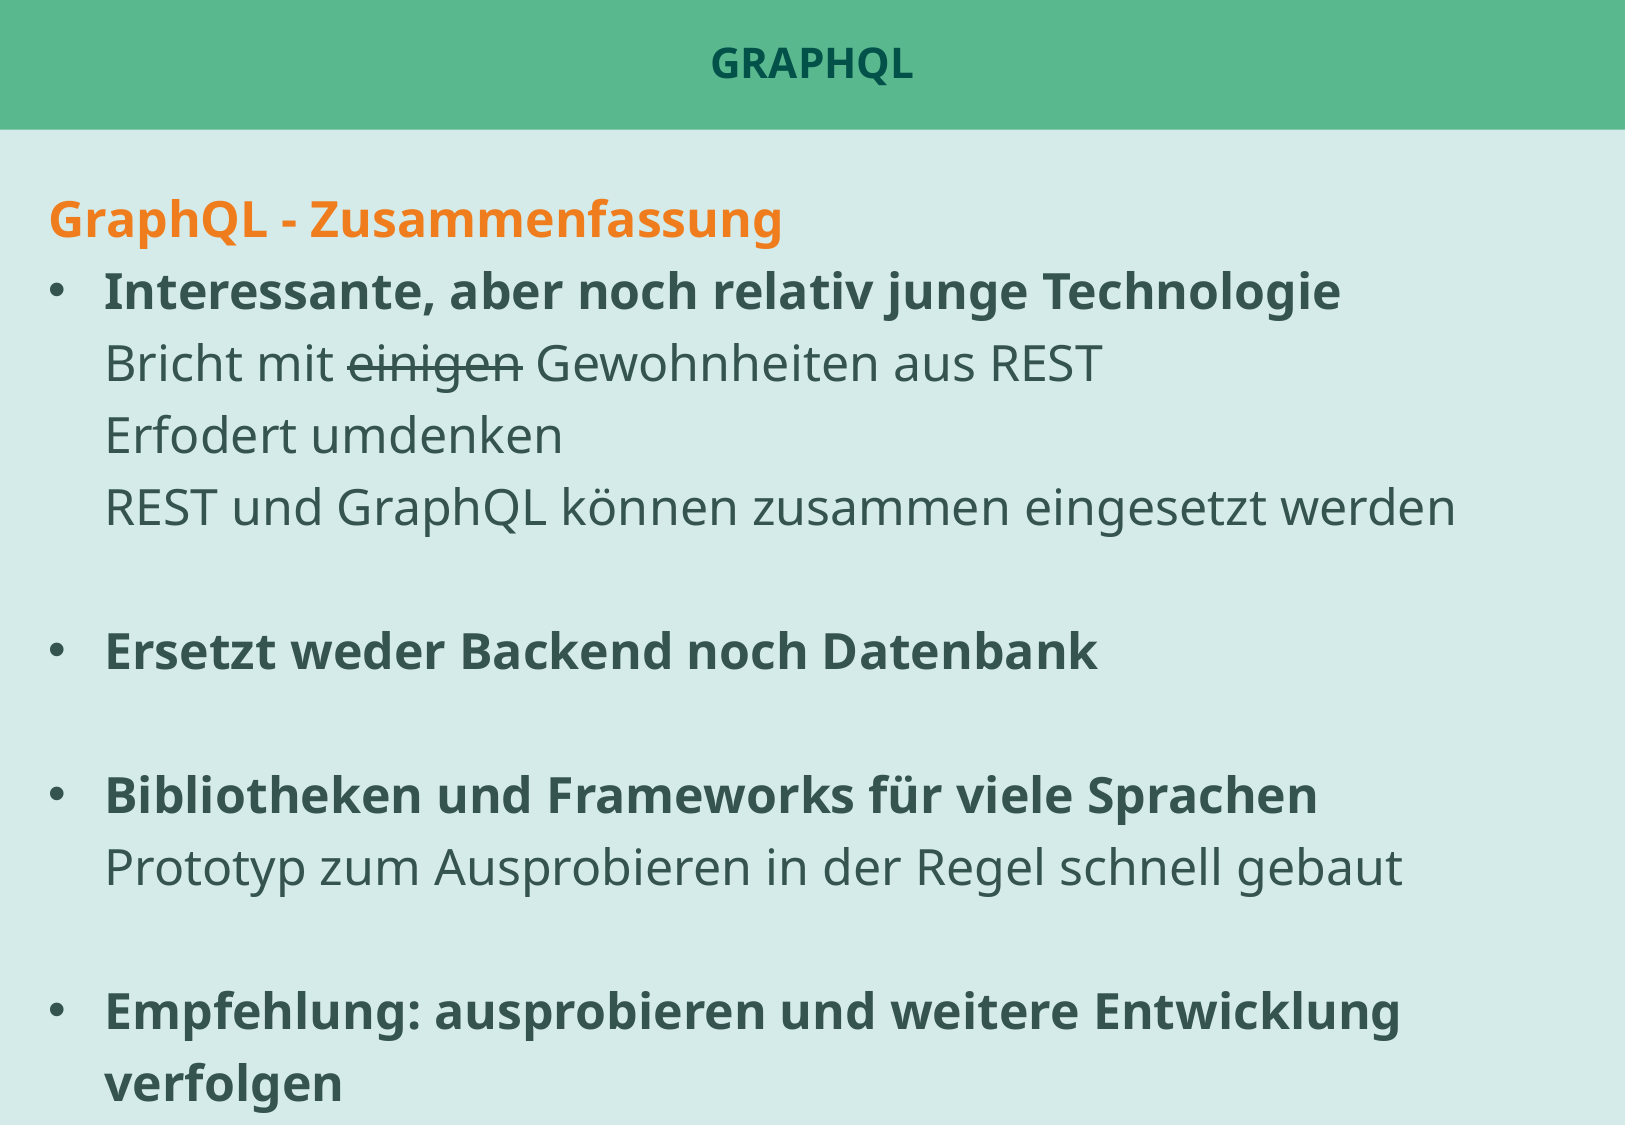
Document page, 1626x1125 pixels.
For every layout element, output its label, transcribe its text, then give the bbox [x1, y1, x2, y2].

text_box GraphQL - Zusammenfassung Interessante, aber noch relativ junge Technologie Bricht mit einigen Gewohnheiten aus REST Erfodert umdenken REST und GraphQL können zusammen eingesetzt werden Ersetzt weder Backend noch Datenbank Bibliotheken und Frameworks für viele Sprachen Prototyp zum Ausprobieren in der Regel schnell gebaut Empfehlung: ausprobieren und weitere Entwicklung verfolgen [33, 168, 1571, 1125]
title GraphQL [0, 0, 1625, 130]
